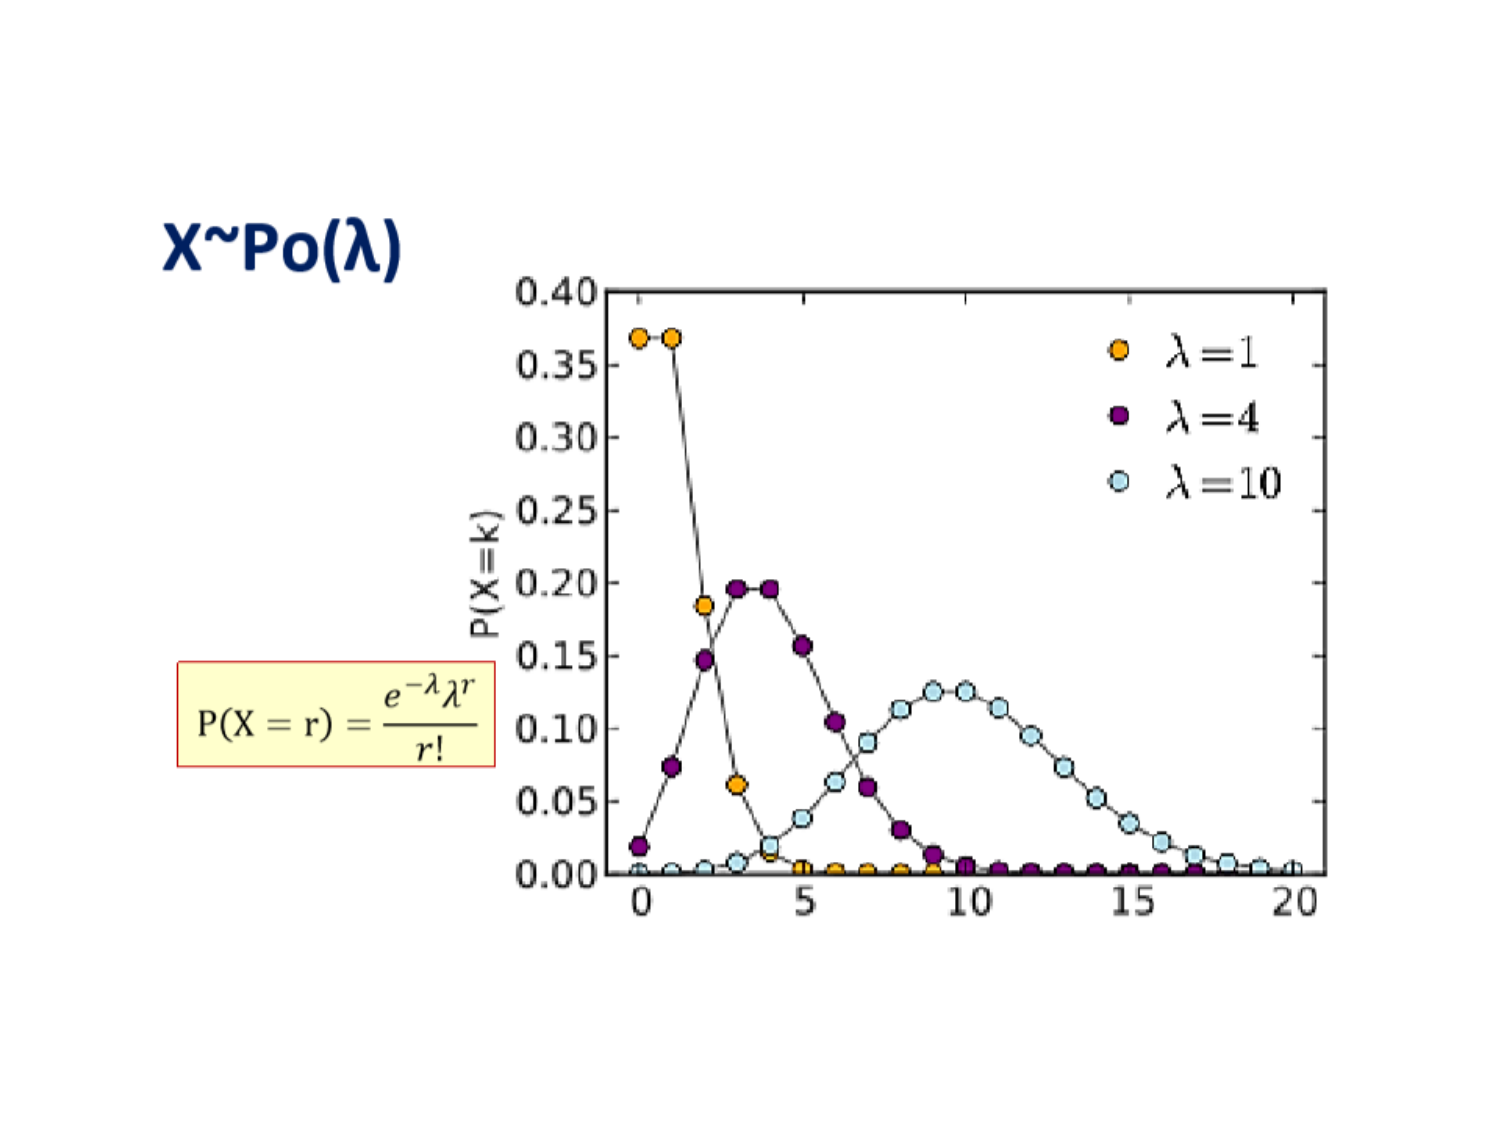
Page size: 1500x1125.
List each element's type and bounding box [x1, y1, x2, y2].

picture [152, 202, 1348, 923]
